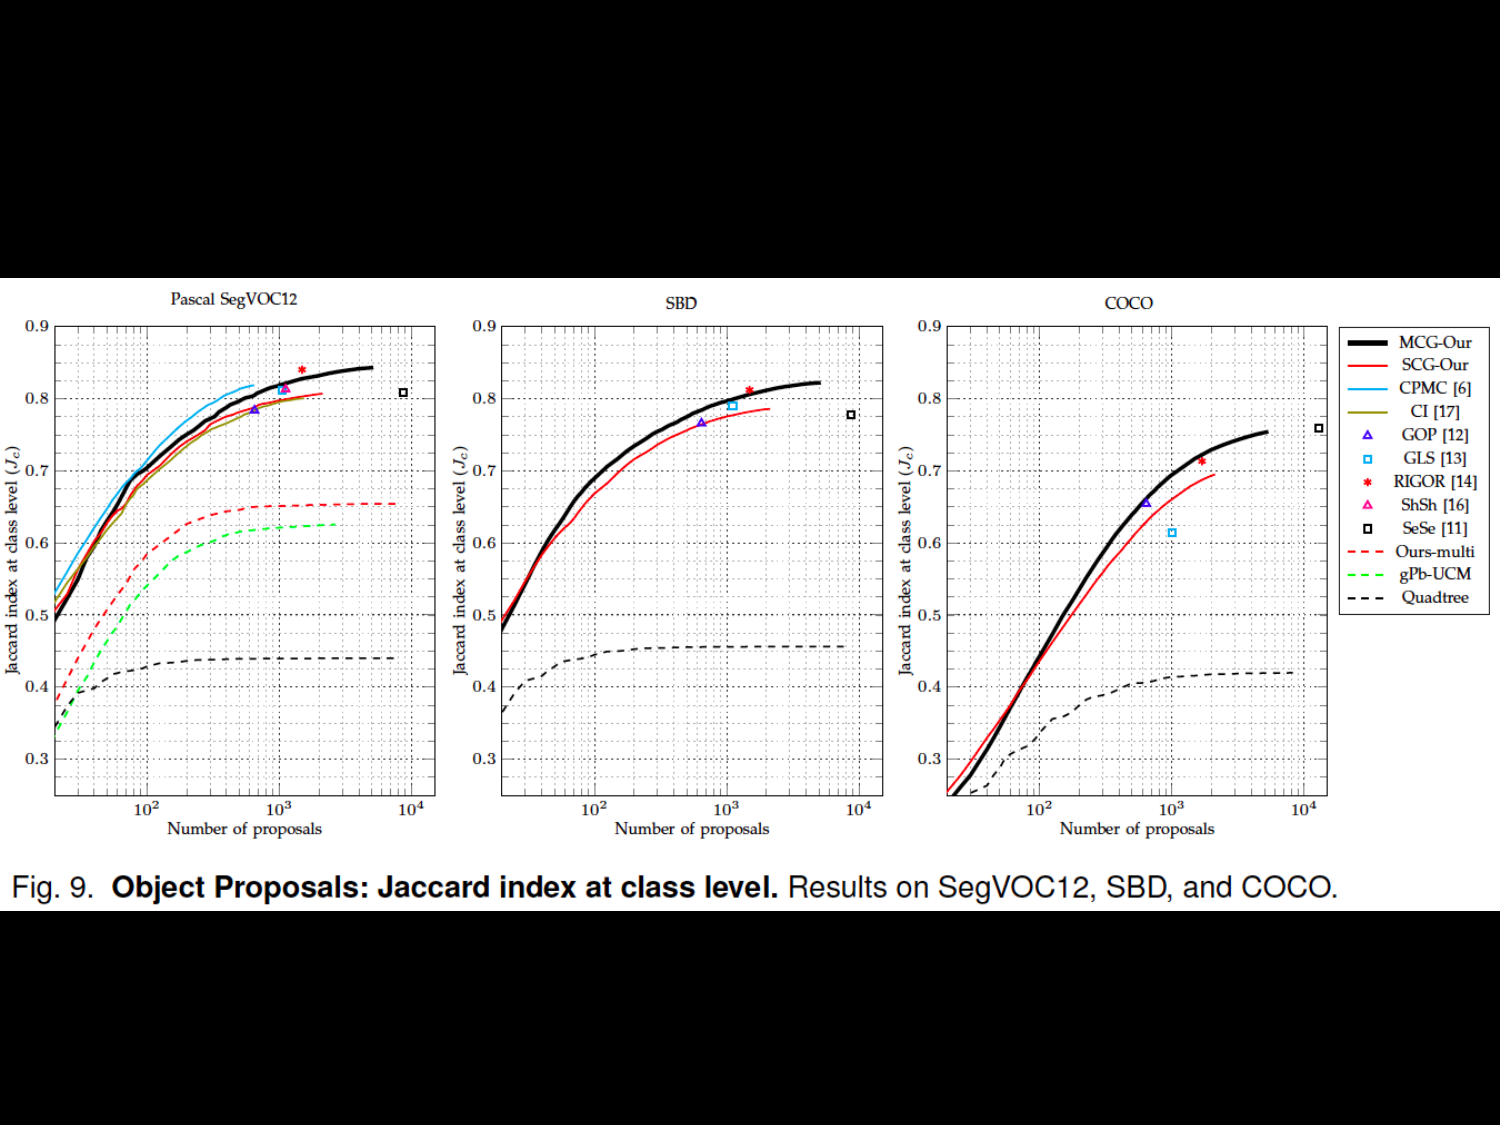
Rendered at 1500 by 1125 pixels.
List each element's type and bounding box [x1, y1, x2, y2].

picture [0, 278, 1500, 911]
